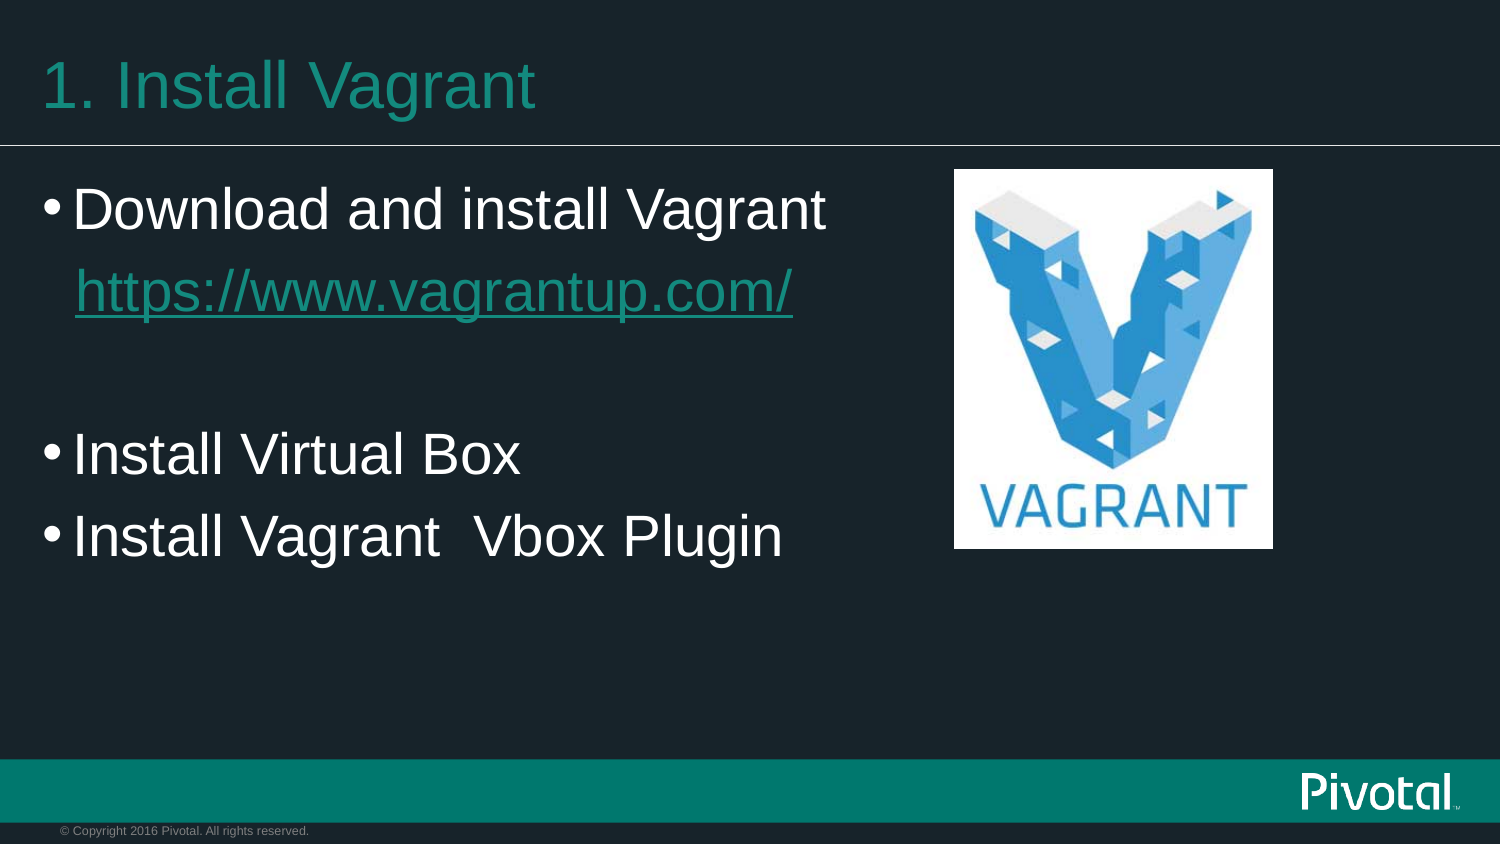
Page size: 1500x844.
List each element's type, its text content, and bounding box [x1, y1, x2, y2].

title 1. Install Vagrant [26, 52, 1461, 113]
picture [953, 169, 1273, 549]
picture [1302, 773, 1460, 810]
list Download and install Vagrant https://www.vagrantup.com/ Install Virtual Box Install Vagrant Vbox Plugin [27, 156, 1461, 747]
